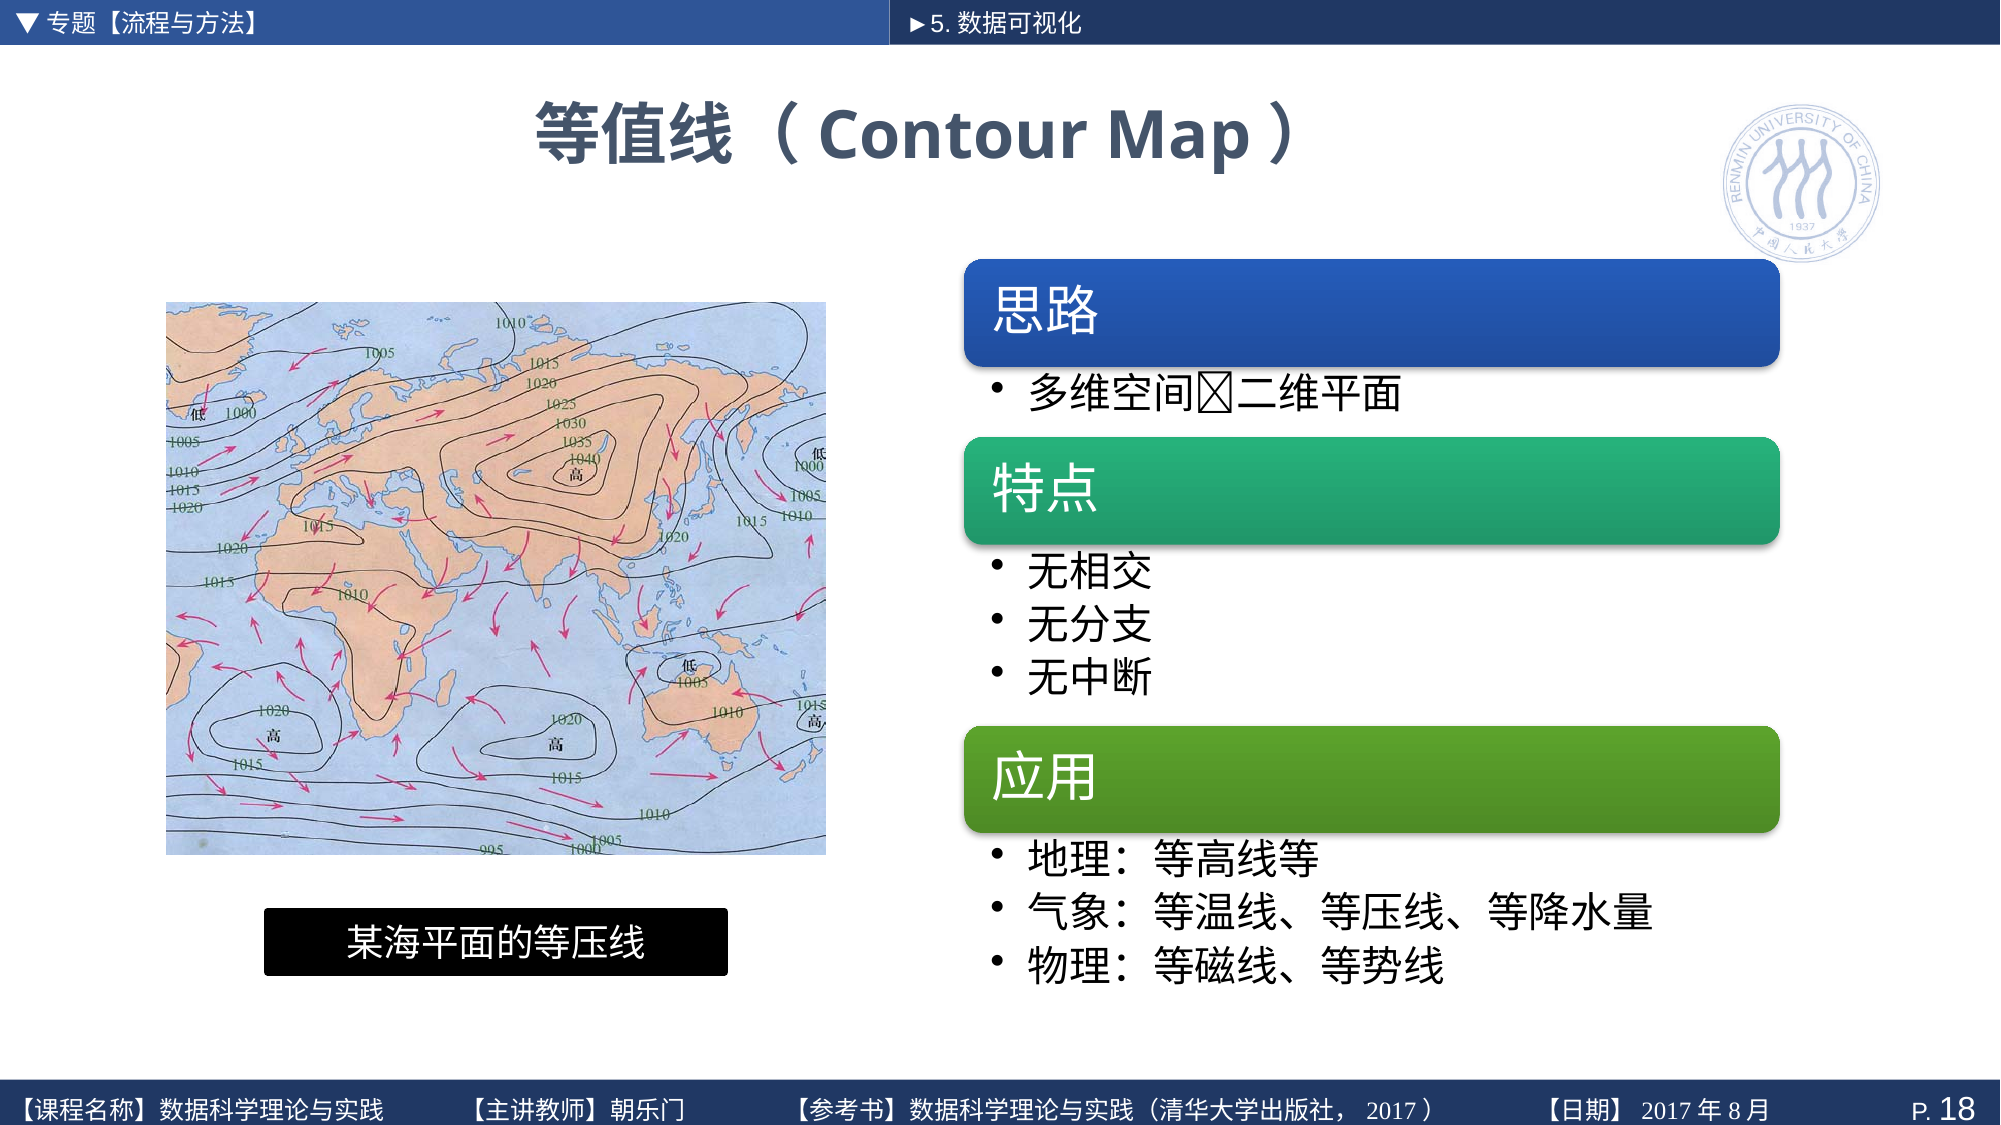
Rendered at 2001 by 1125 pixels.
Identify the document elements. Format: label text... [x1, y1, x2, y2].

list ►5.数据可视化 [890, 0, 1249, 43]
list ▼专题【流程与方法】 [0, 0, 725, 43]
picture [166, 302, 826, 855]
text_box 某海平面的等压线 [264, 908, 728, 976]
title 等值线（Contour Map） [64, 64, 1804, 200]
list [964, 245, 1780, 1028]
